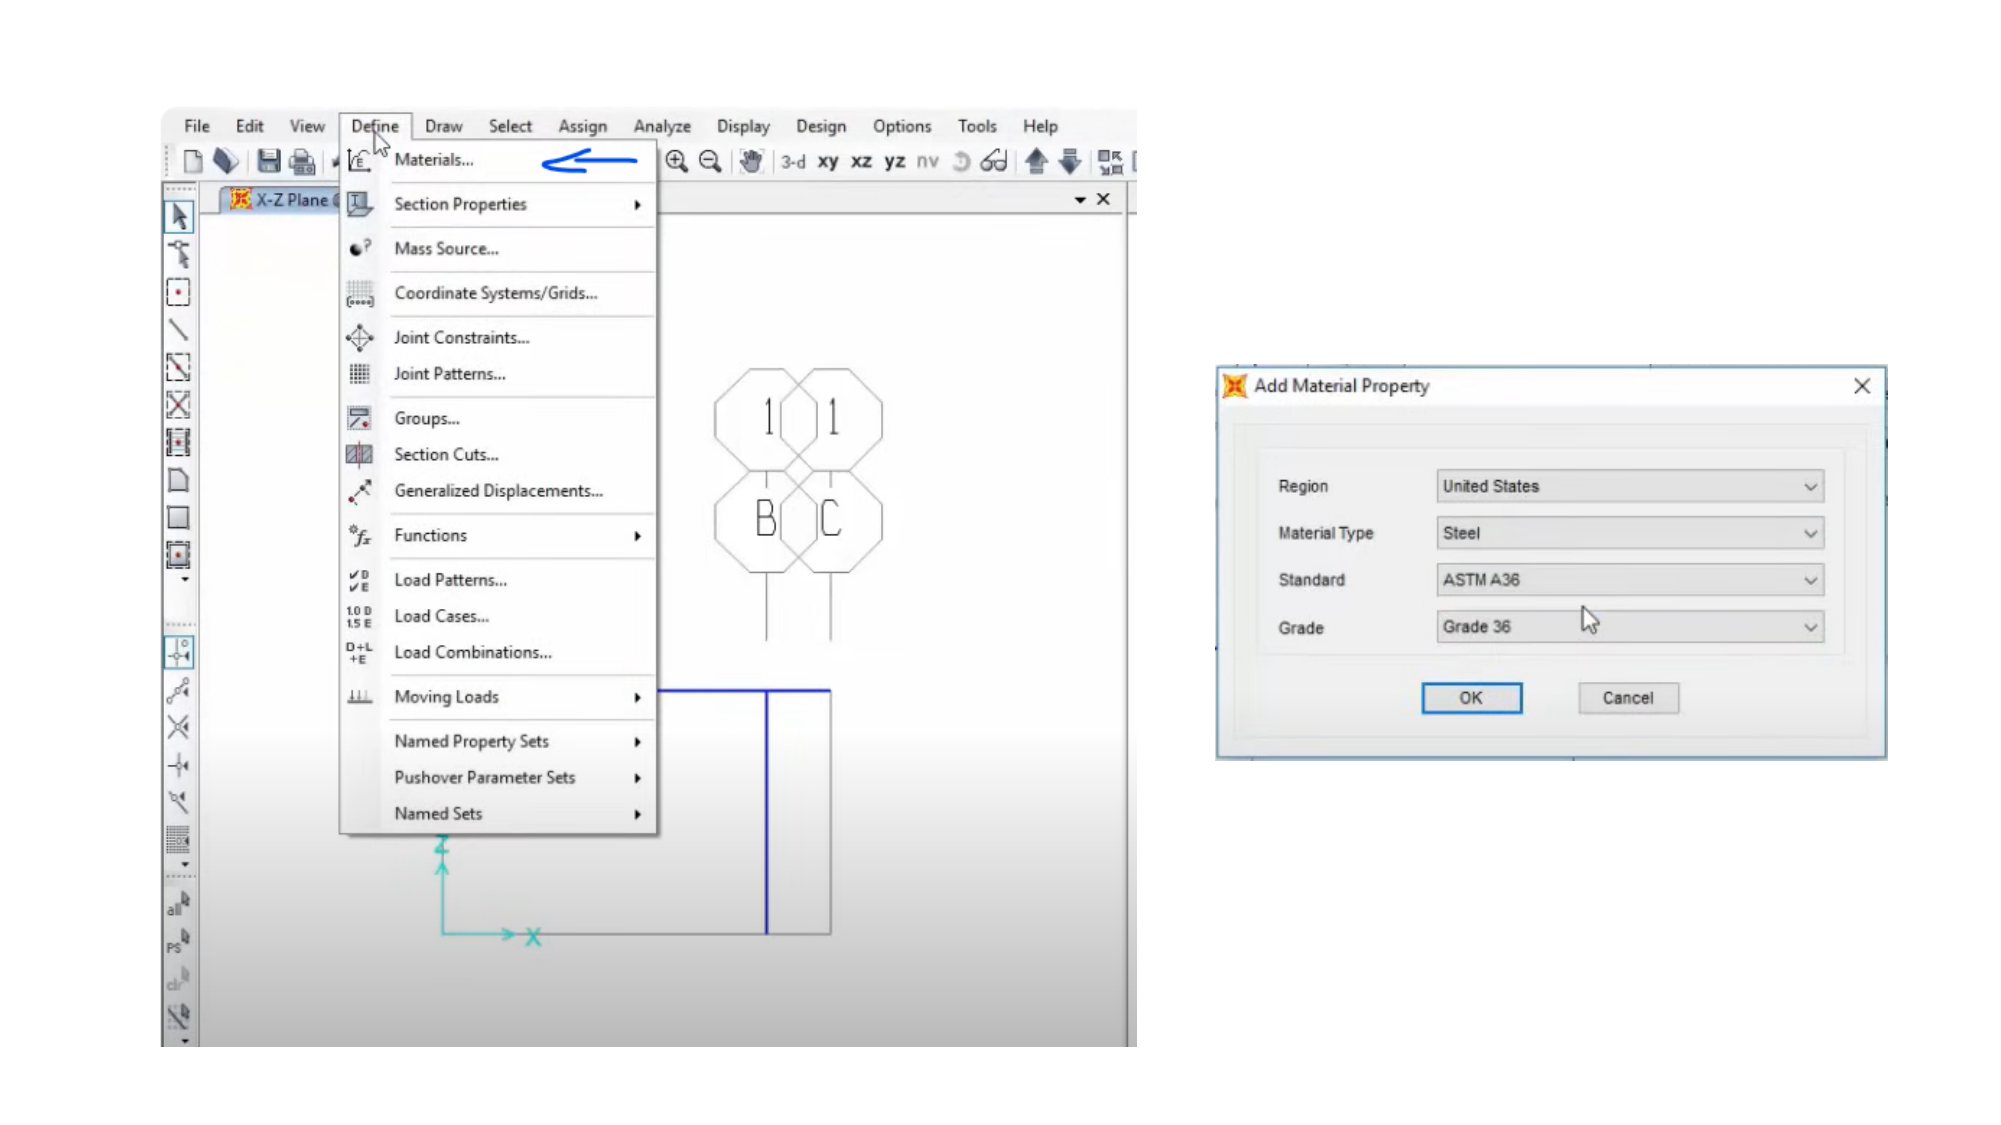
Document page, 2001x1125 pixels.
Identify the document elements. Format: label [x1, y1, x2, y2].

list [125, 78, 1137, 1047]
picture [1214, 364, 1888, 761]
